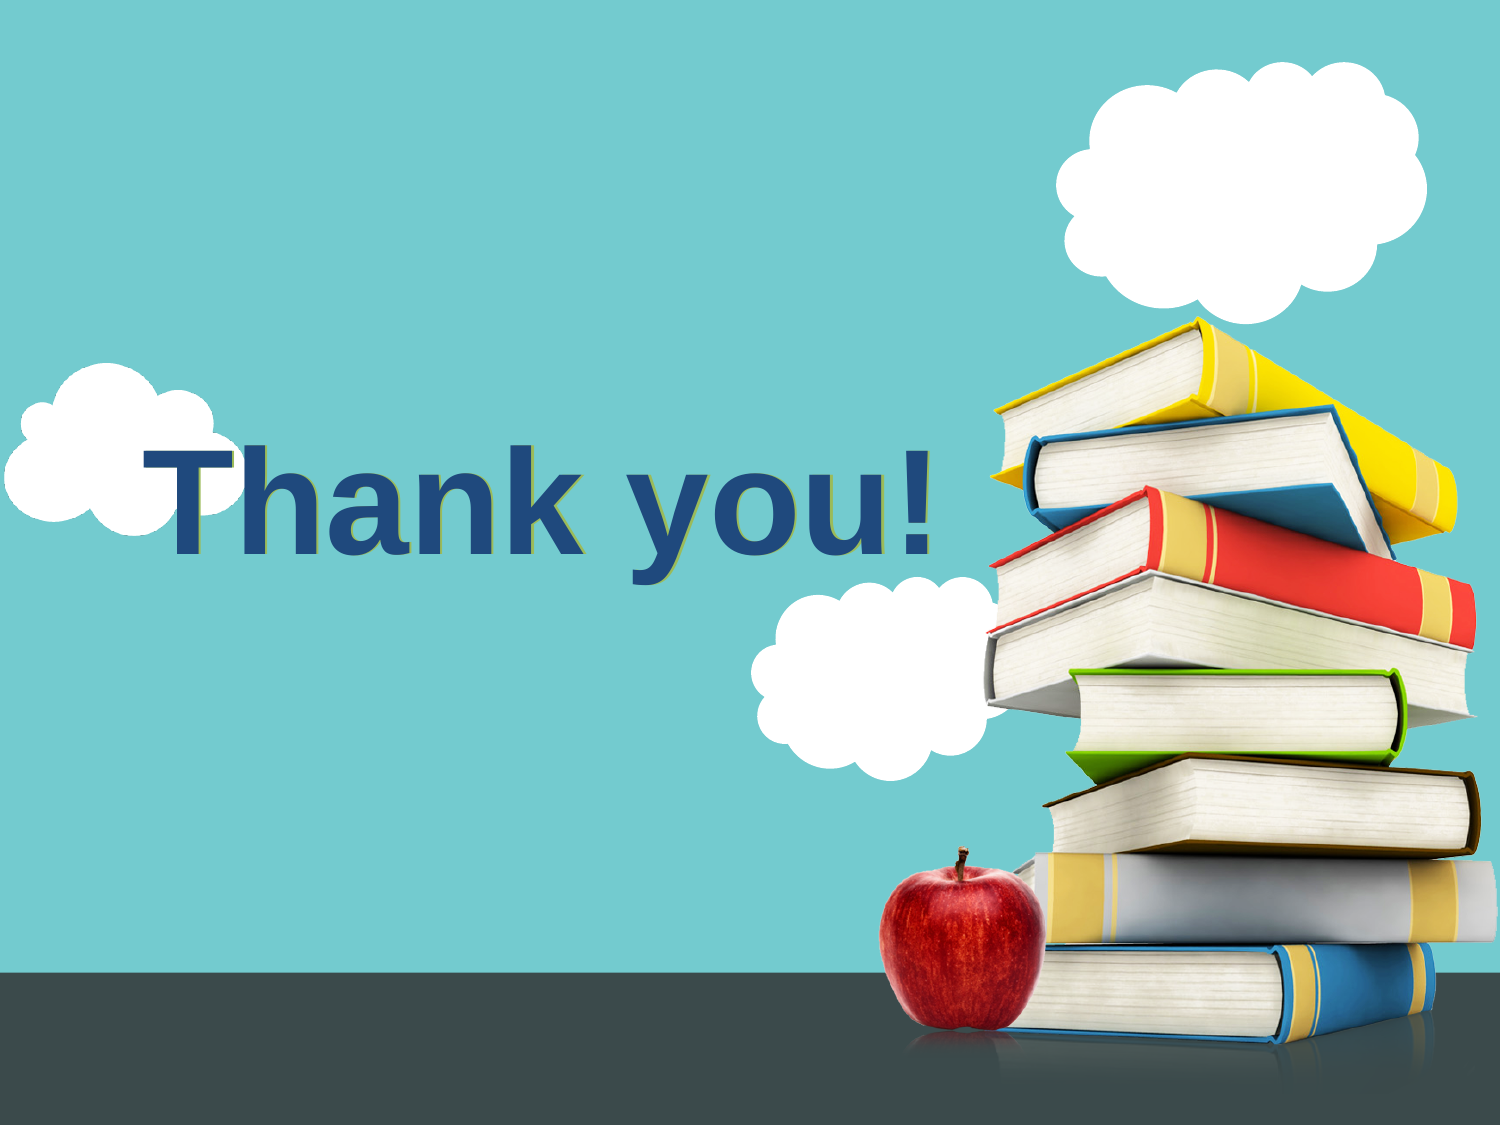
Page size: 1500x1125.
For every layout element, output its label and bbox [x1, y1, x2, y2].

picture [0, 363, 247, 536]
picture [878, 316, 1500, 1094]
text_box [123, 396, 965, 595]
